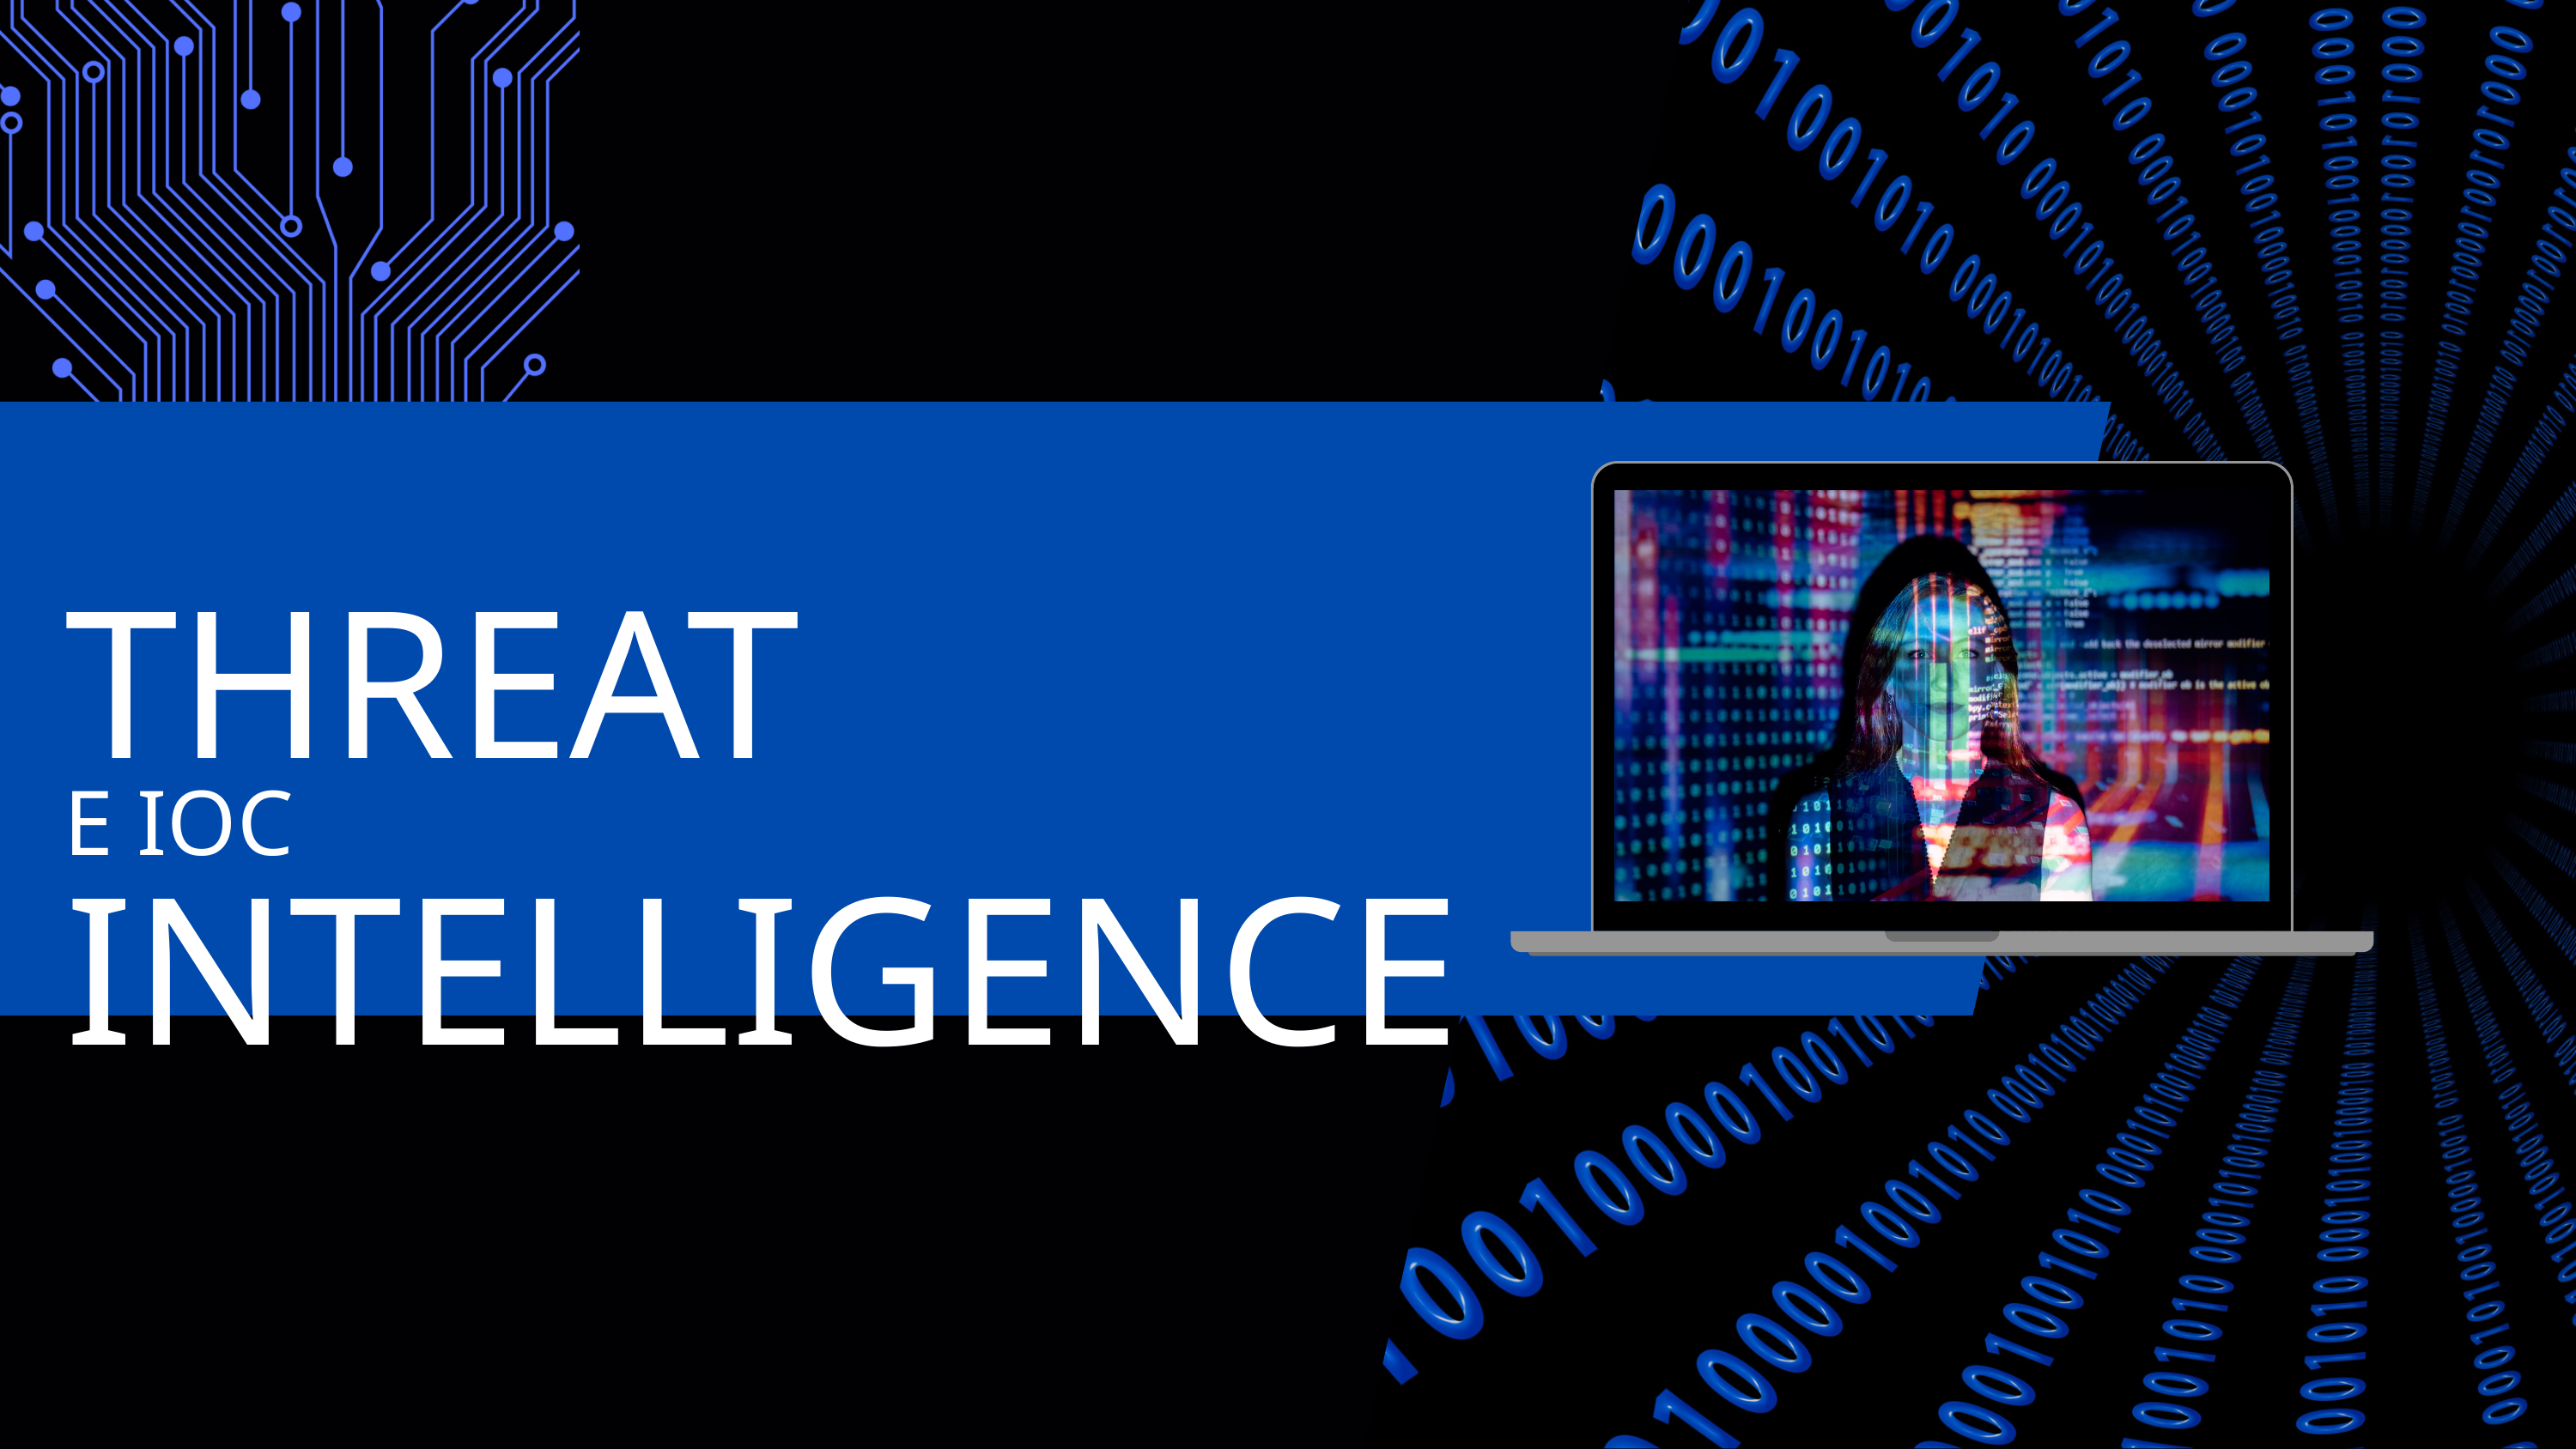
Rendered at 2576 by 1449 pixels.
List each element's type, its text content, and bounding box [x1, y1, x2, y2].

text_box THREAT INTELLIGENCE [64, 1025, 1359, 1086]
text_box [1364, 0, 2576, 1449]
text_box [0, 0, 580, 398]
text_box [0, 401, 2112, 1016]
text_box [1510, 460, 2374, 956]
